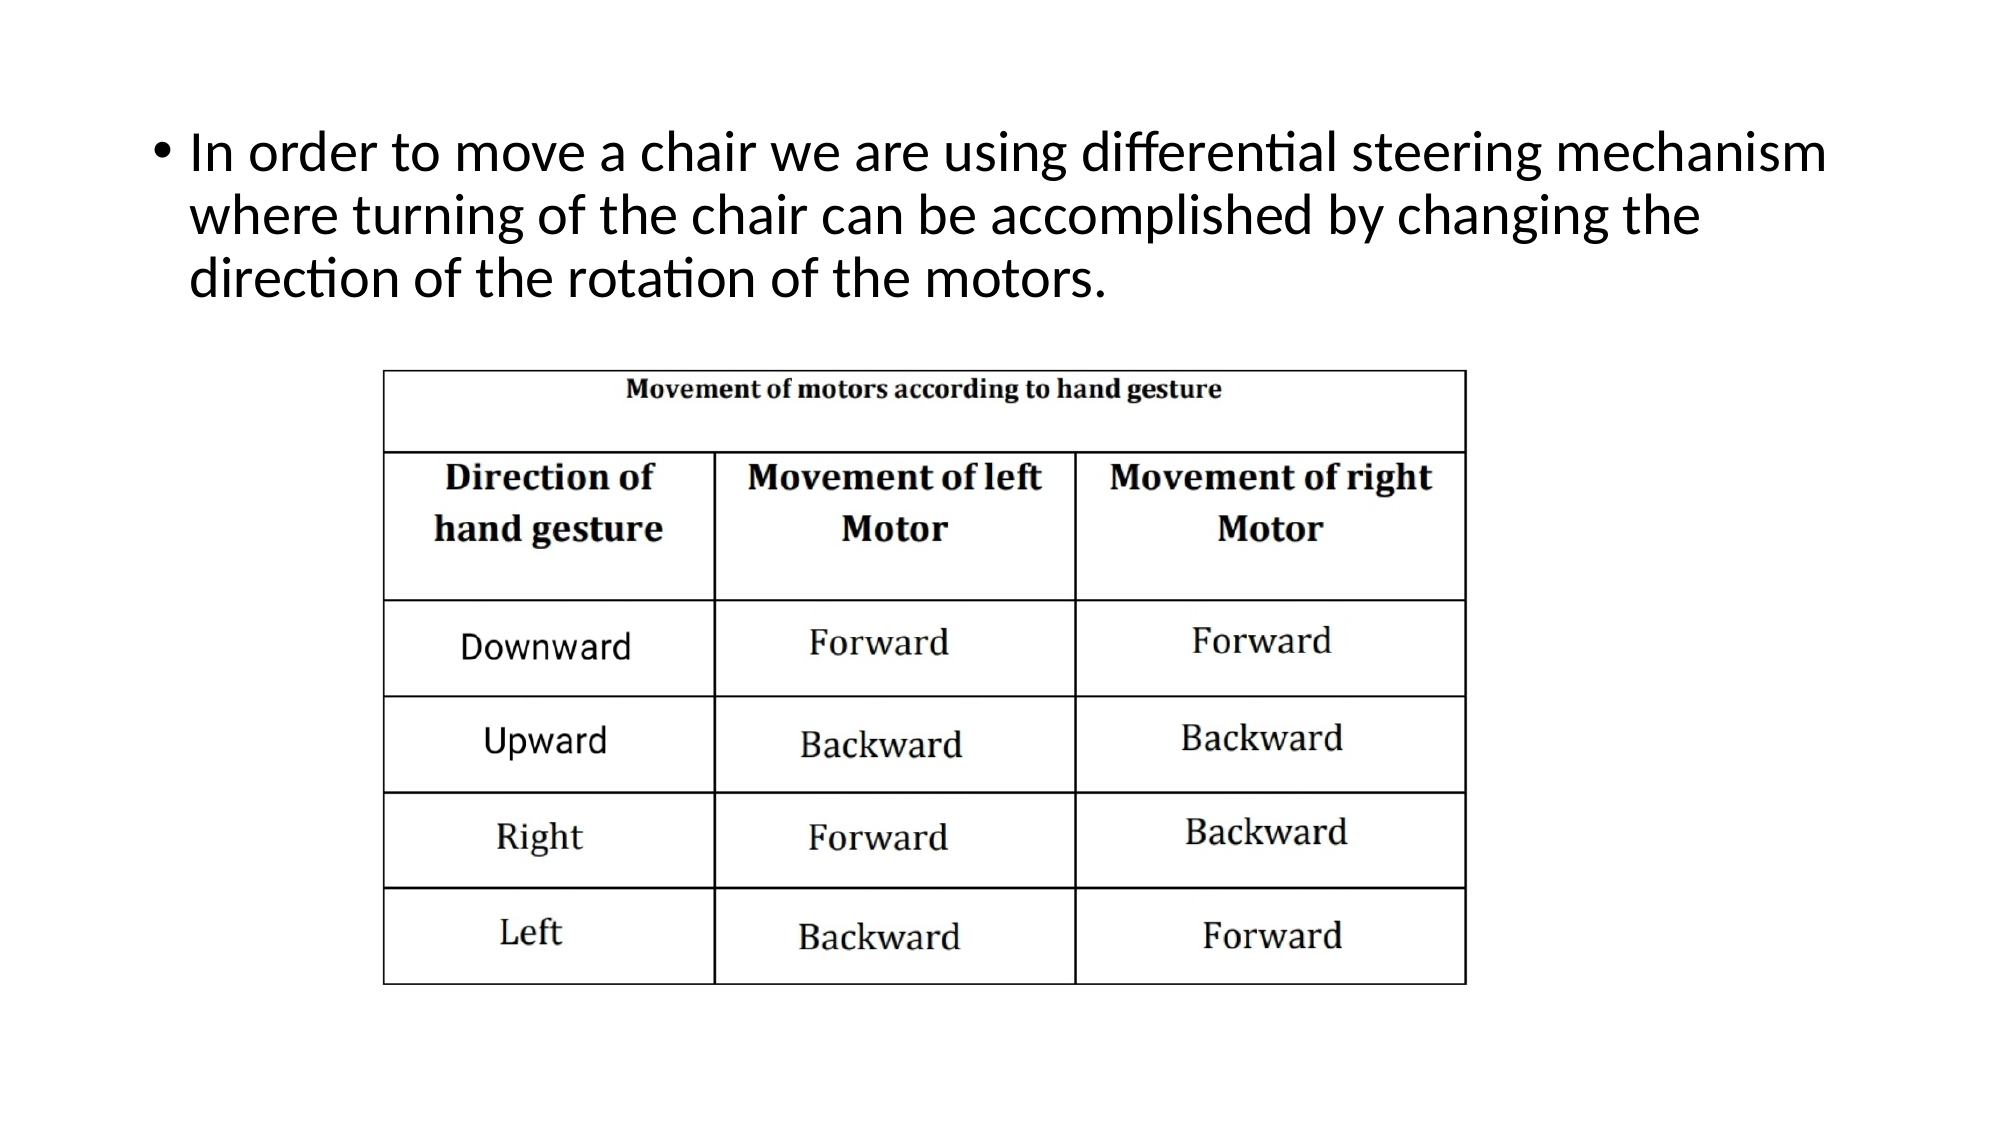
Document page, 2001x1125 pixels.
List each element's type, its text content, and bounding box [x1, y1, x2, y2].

list In order to move a chair we are using differential steering mechanism where turning of the chair can be accomplished by changing the direction of the rotation of the motors. [137, 113, 1863, 338]
picture [362, 349, 1485, 1006]
